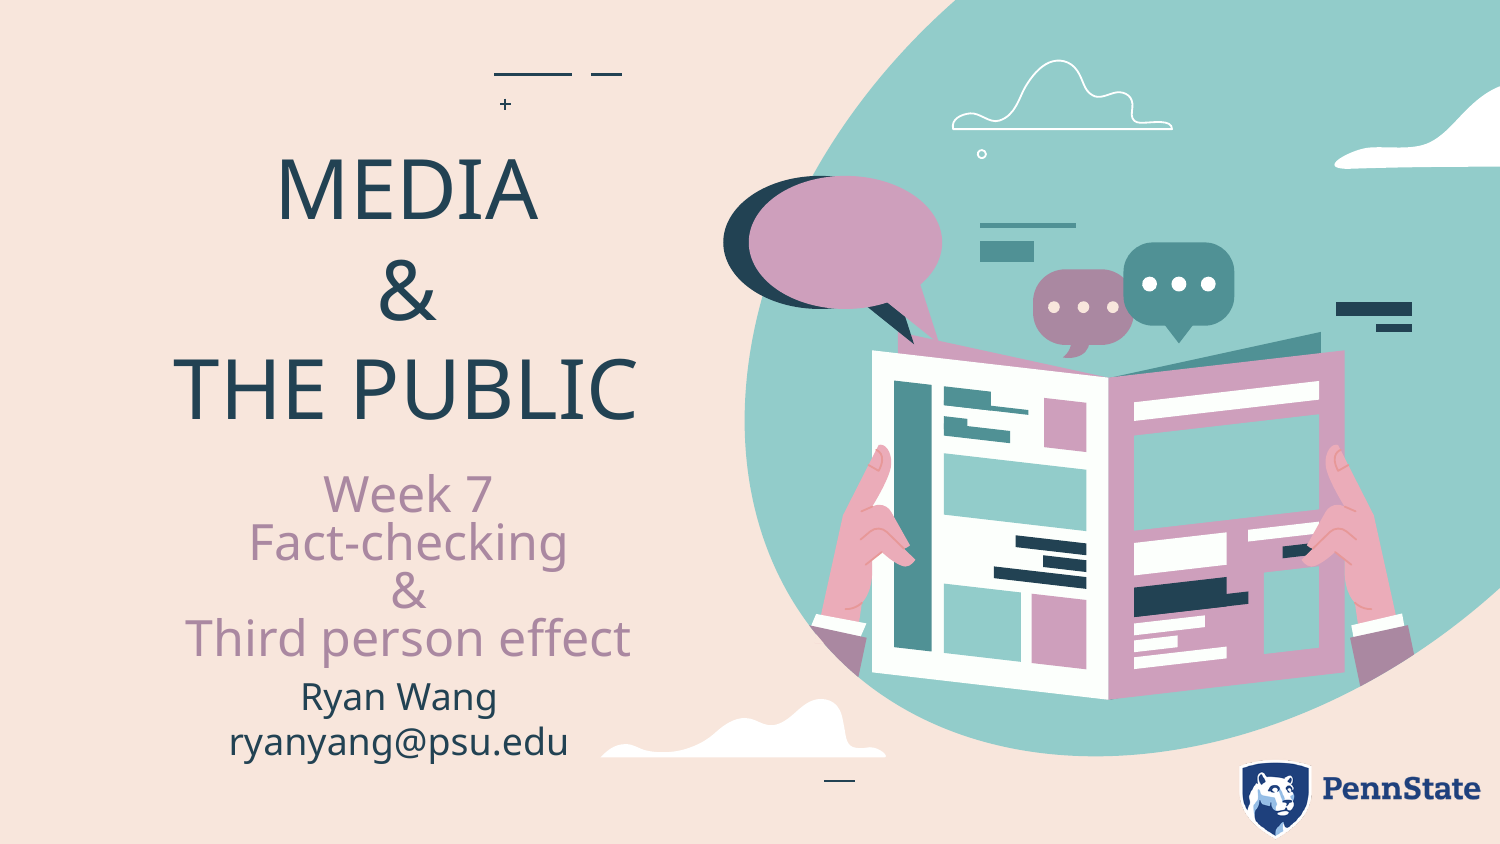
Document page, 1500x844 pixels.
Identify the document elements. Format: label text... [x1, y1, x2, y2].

subtitle Ryan Wang ryanyang@psu.edu [143, 658, 654, 788]
picture [1232, 757, 1483, 844]
title MEDIA & THE PUBLIC [63, 121, 750, 447]
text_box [723, 175, 1415, 700]
title Week 7 Fact-checking & Third person effect [76, 459, 717, 658]
